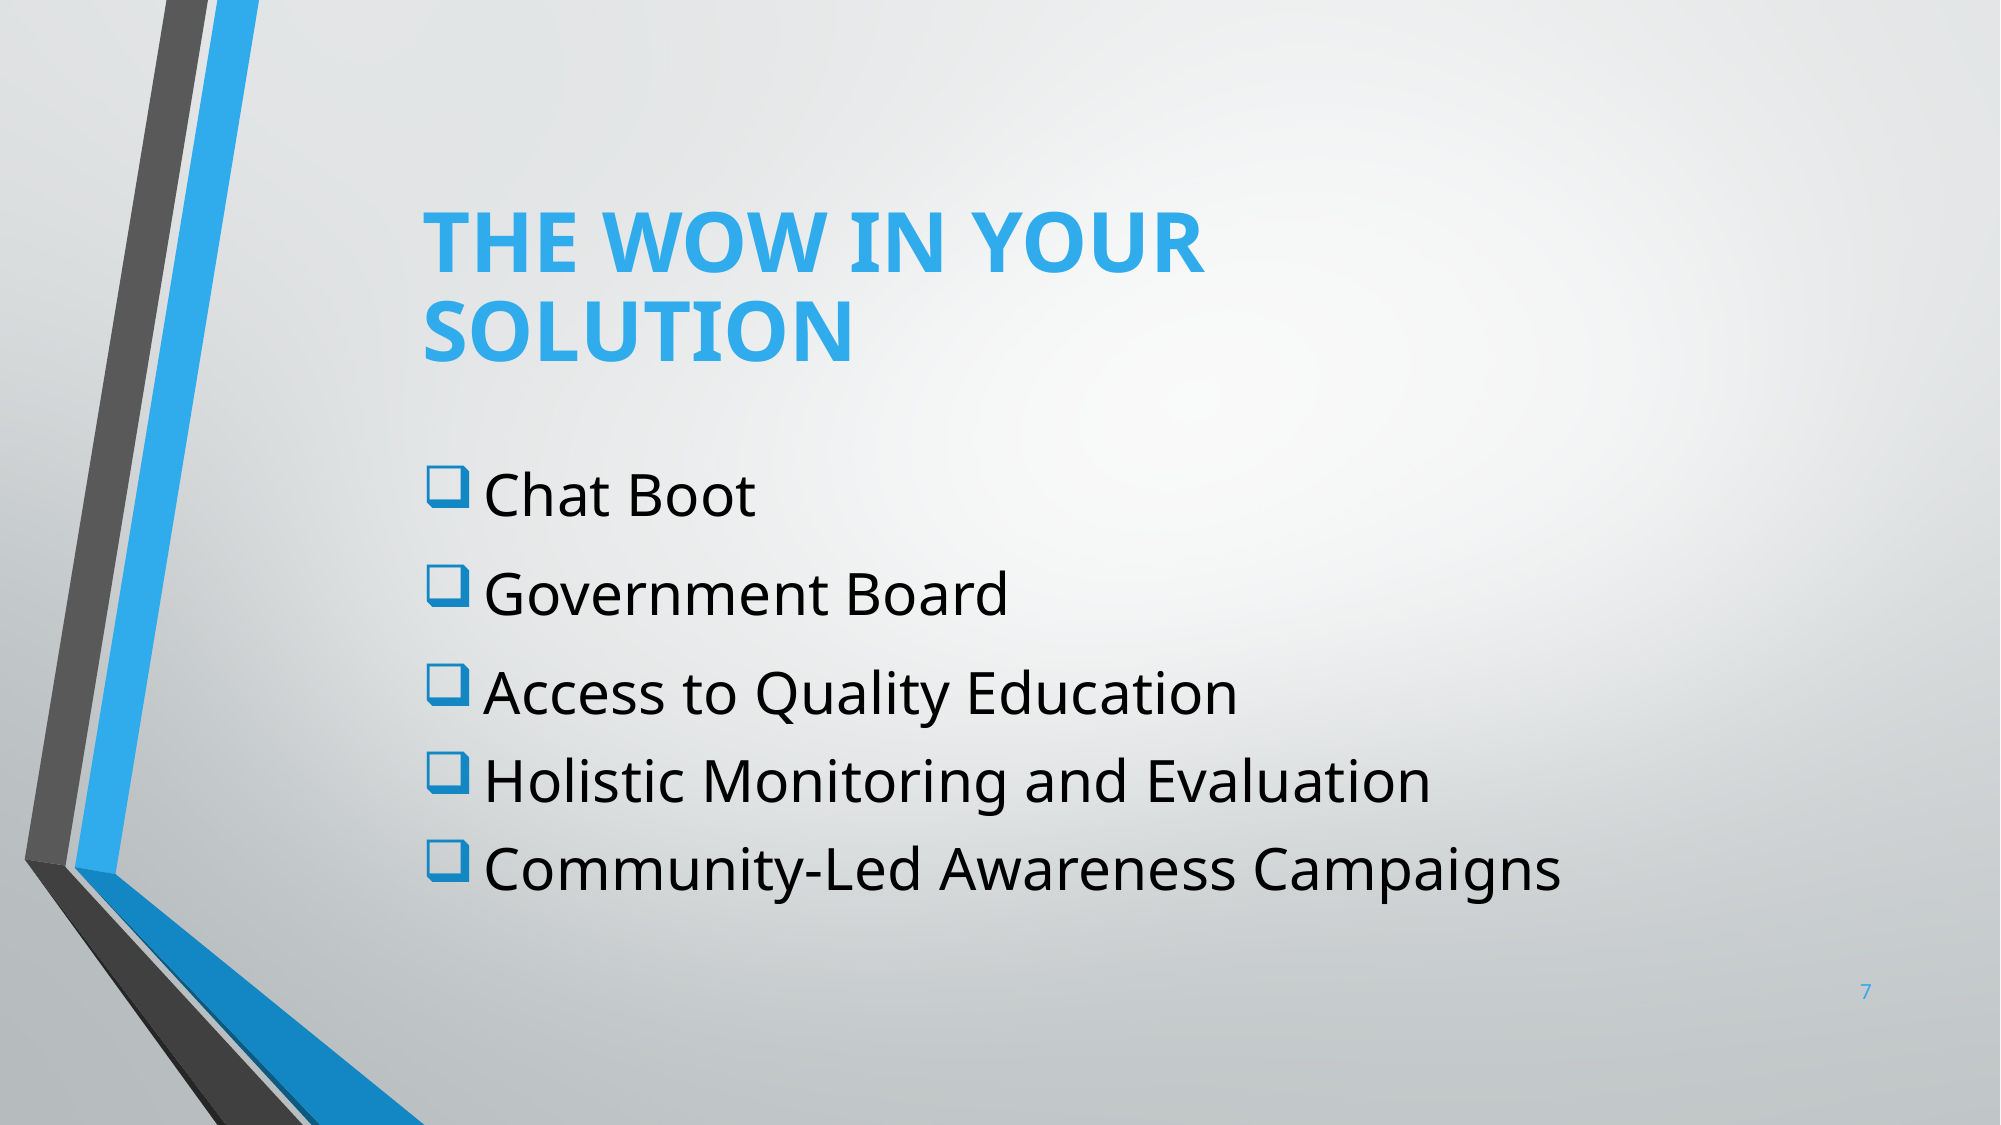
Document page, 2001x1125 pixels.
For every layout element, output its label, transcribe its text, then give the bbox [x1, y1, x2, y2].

list Chat Boot Government Board Access to Quality Education Holistic Monitoring and Evaluation Community-Led Awareness Campaigns [407, 370, 1711, 914]
slide_number 7 [1796, 962, 1887, 1023]
title THE WOW IN YOUR SOLUTION [407, 194, 1613, 370]
